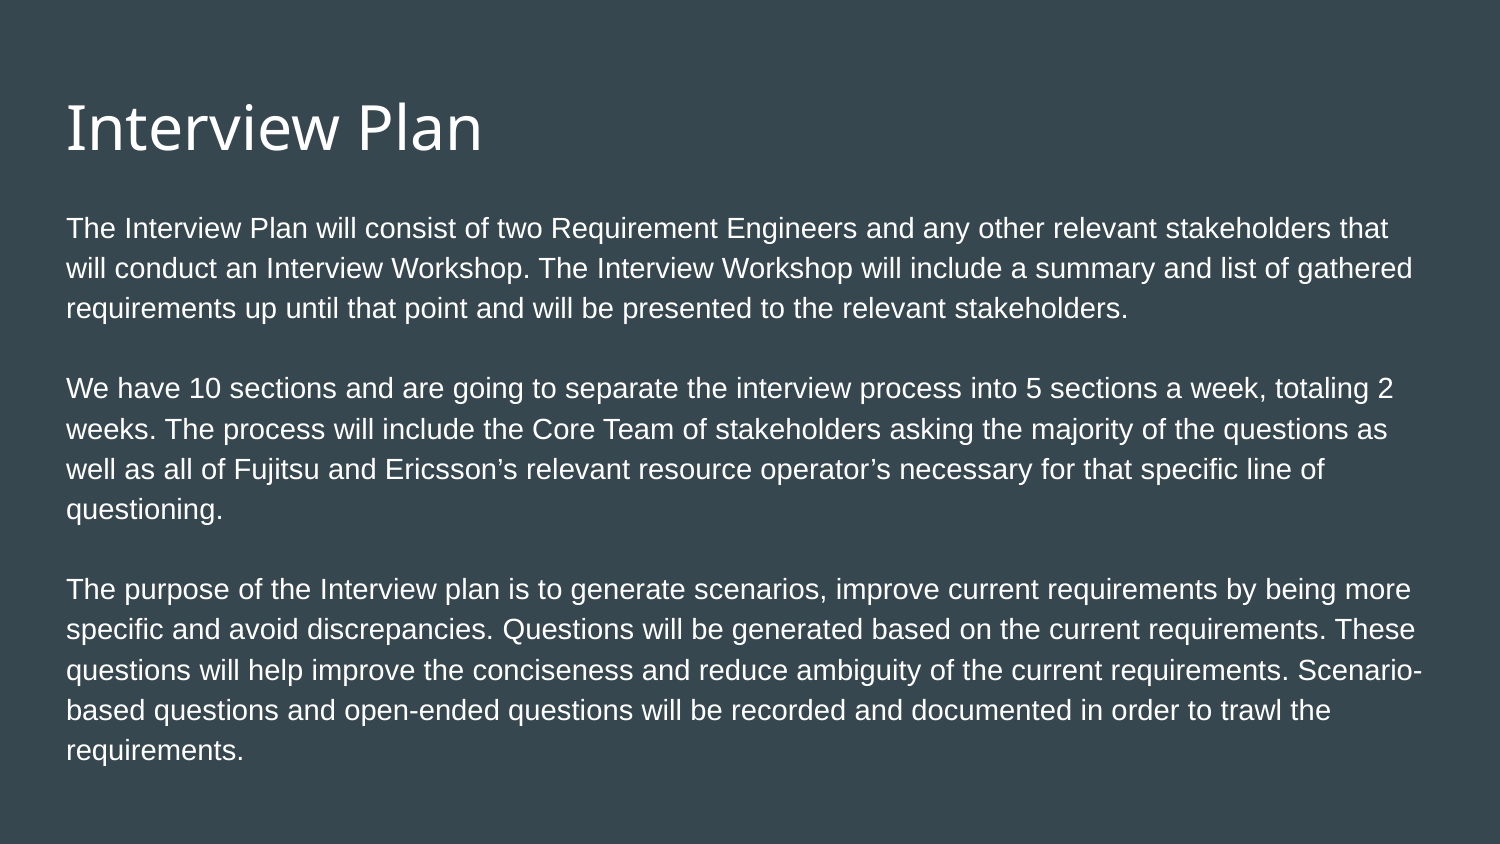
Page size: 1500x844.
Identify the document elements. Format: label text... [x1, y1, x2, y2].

list The Interview Plan will consist of two Requirement Engineers and any other relevant stakeholders that will conduct an Interview Workshop. The Interview Workshop will include a summary and list of gathered requirements up until that point and will be presented to the relevant stakeholders. We have 10 sections and are going to separate the interview process into 5 sections a week, totaling 2 weeks. The process will include the Core Team of stakeholders asking the majority of the questions as well as all of Fujitsu and Ericsson’s relevant resource operator’s necessary for that specific line of questioning. The purpose of the Interview plan is to generate scenarios, improve current requirements by being more specific and avoid discrepancies. Questions will be generated based on the current requirements. These questions will help improve the conciseness and reduce ambiguity of the current requirements. Scenario-based questions and open-ended questions will be recorded and documented in order to trawl the requirements. [51, 189, 1449, 750]
title Interview Plan [51, 72, 1449, 167]
